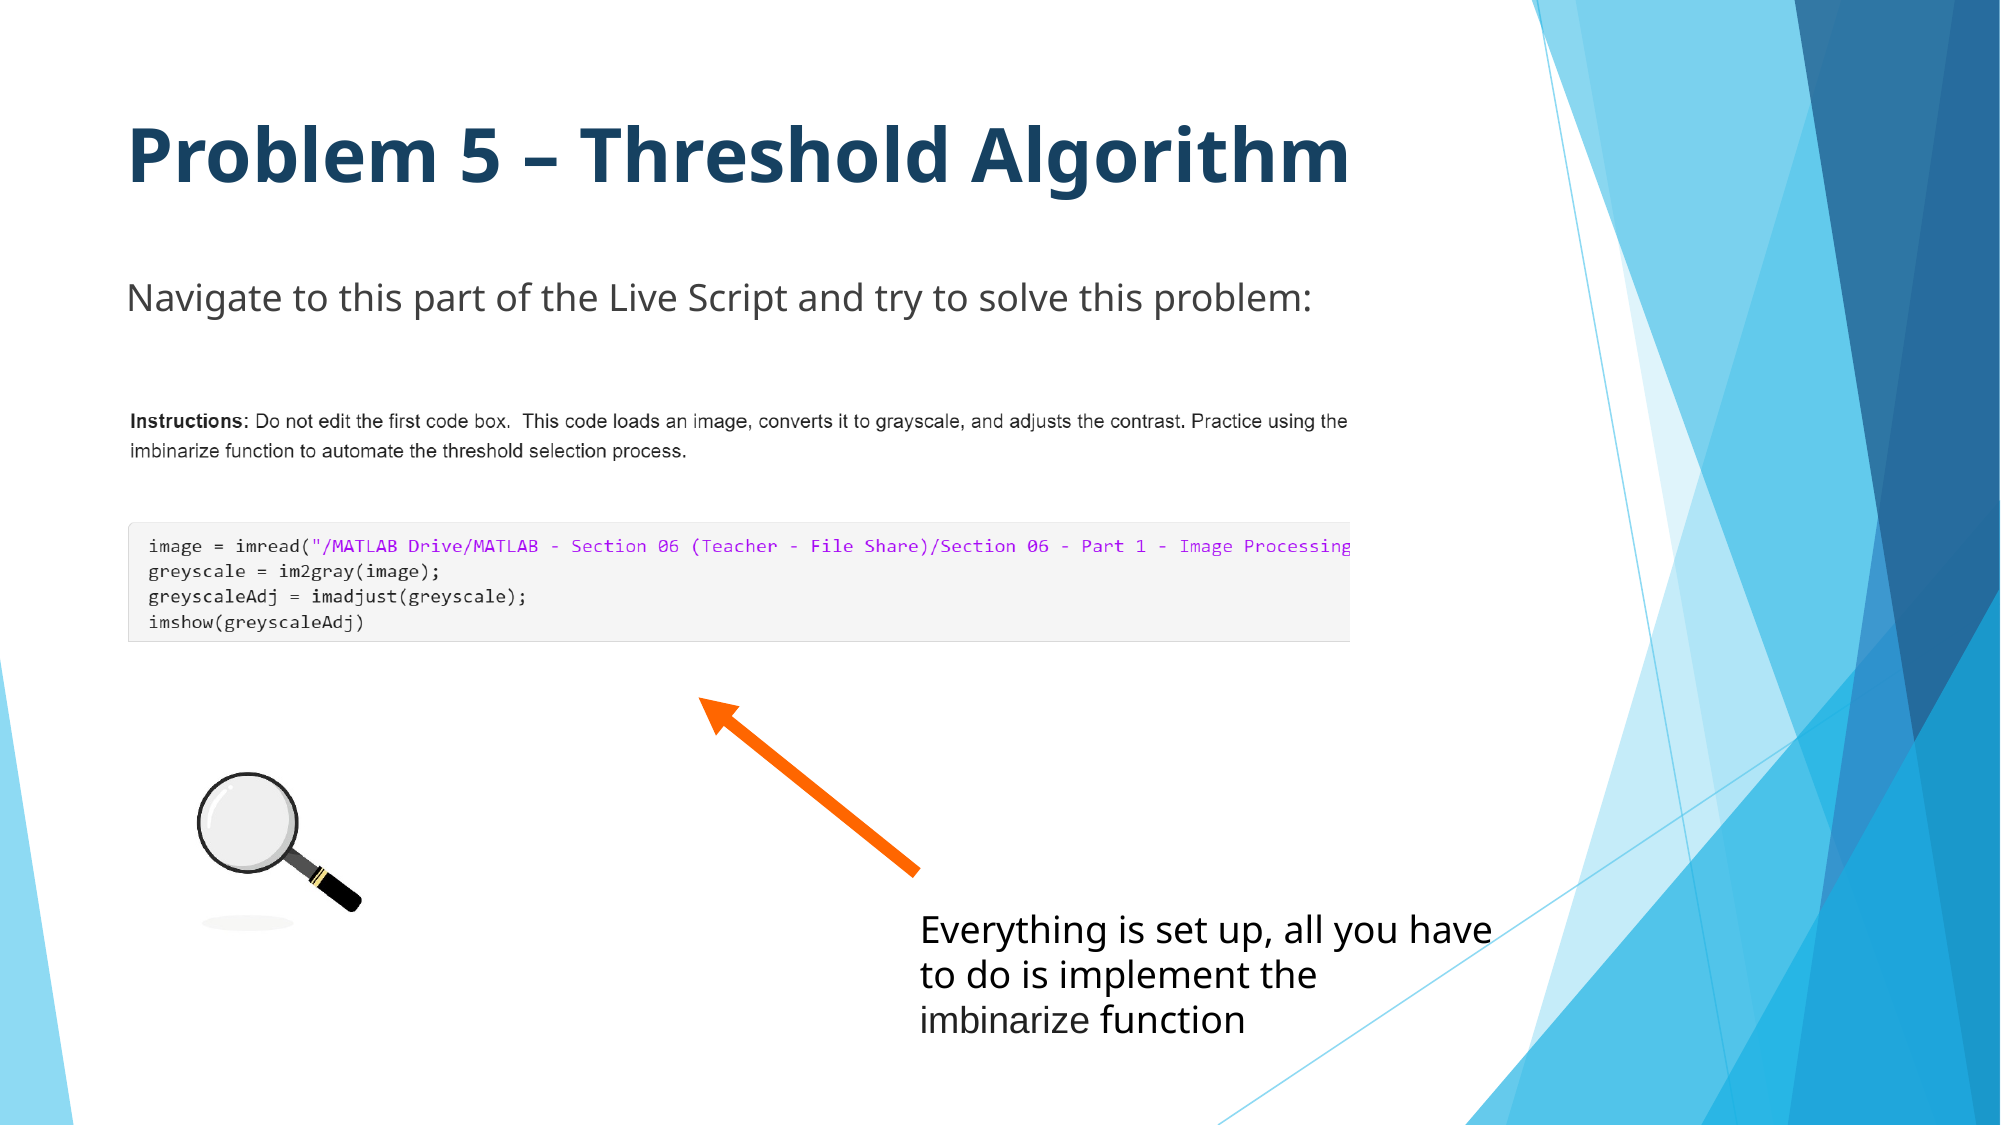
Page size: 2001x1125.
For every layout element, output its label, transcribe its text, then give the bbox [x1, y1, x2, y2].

picture [140, 705, 405, 970]
title Problem 5 – Threshold Algorithm [111, 99, 1522, 266]
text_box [698, 697, 917, 874]
text_box Everything is set up, all you have to do is implement the imbinarize function [904, 898, 1522, 1049]
list Navigate to this part of the Live Script and try to solve this problem: [111, 266, 1522, 991]
picture [128, 399, 1350, 664]
